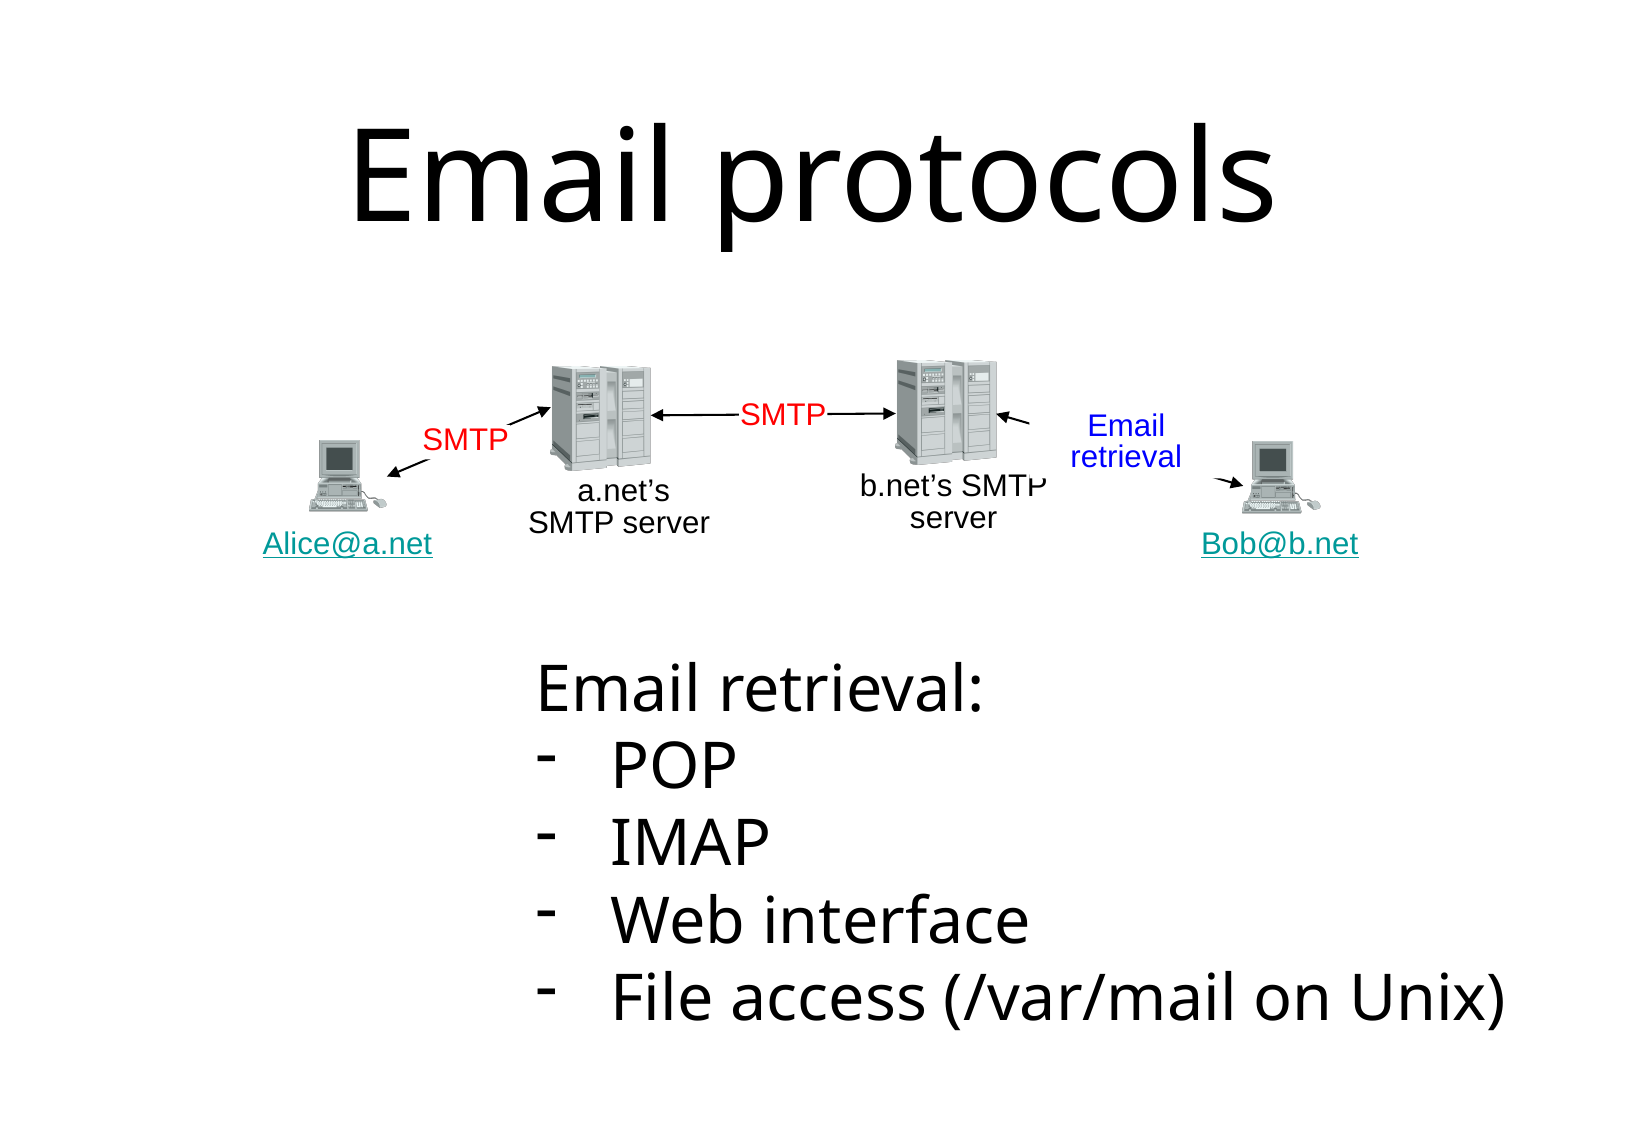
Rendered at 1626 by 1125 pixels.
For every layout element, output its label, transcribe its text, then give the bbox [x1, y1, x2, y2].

picture [309, 440, 388, 513]
text_box [1228, 476, 1237, 489]
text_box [421, 424, 511, 460]
text_box [392, 463, 417, 478]
text_box Bob@b.net [1201, 529, 1359, 562]
text_box [1002, 411, 1024, 424]
picture [1242, 441, 1321, 514]
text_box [1029, 410, 1224, 479]
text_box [738, 400, 828, 435]
text_box [832, 407, 890, 420]
text_box Alice@a.net [262, 529, 433, 562]
text_box [510, 406, 545, 425]
title Email protocols [158, 29, 1467, 311]
text_box a.net’s SMTP server [528, 476, 711, 540]
picture [550, 366, 651, 472]
picture [895, 360, 997, 465]
text_box b.net’s SMTP server [859, 471, 1048, 535]
text_box Email retrieval: POP IMAP Web interface File access (/var/mail on Unix) [520, 638, 1522, 1042]
text_box [657, 409, 733, 422]
